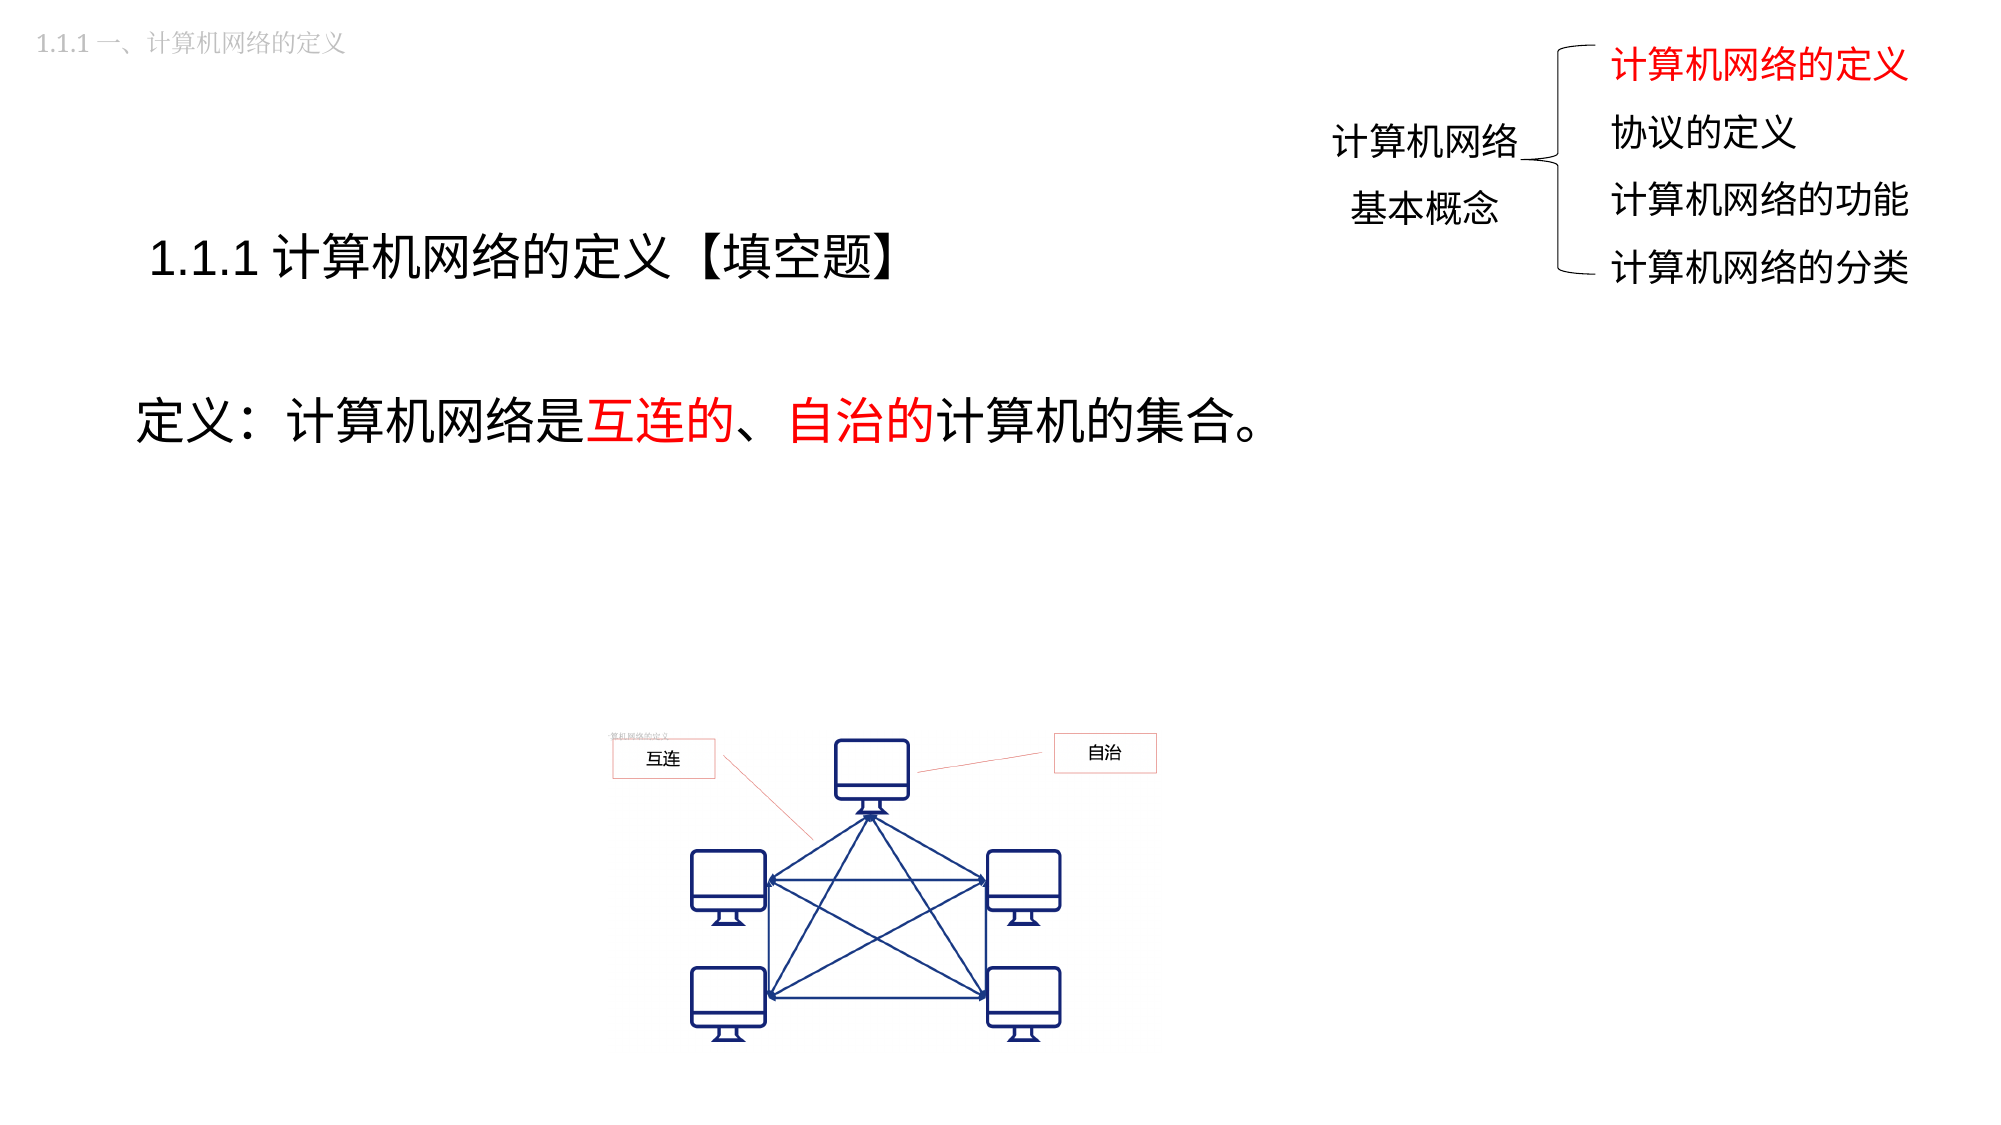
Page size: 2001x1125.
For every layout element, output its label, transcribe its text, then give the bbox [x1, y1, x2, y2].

picture [608, 730, 1162, 1053]
text_box 计算机网络 基本概念 [1316, 87, 1535, 238]
text_box 1.1.1一、计算机网络的定义 [21, 20, 362, 66]
text_box 计算机网络的定义 协议的定义 计算机网络的功能 计算机网络的分类 [1595, 11, 2000, 297]
text_box [1520, 44, 1595, 275]
text_box 1.1.1计算机网络的定义【填空题】 [133, 187, 960, 293]
list 定义：计算机网络是互连的、自治的计算机的集合。 [82, 351, 1965, 765]
